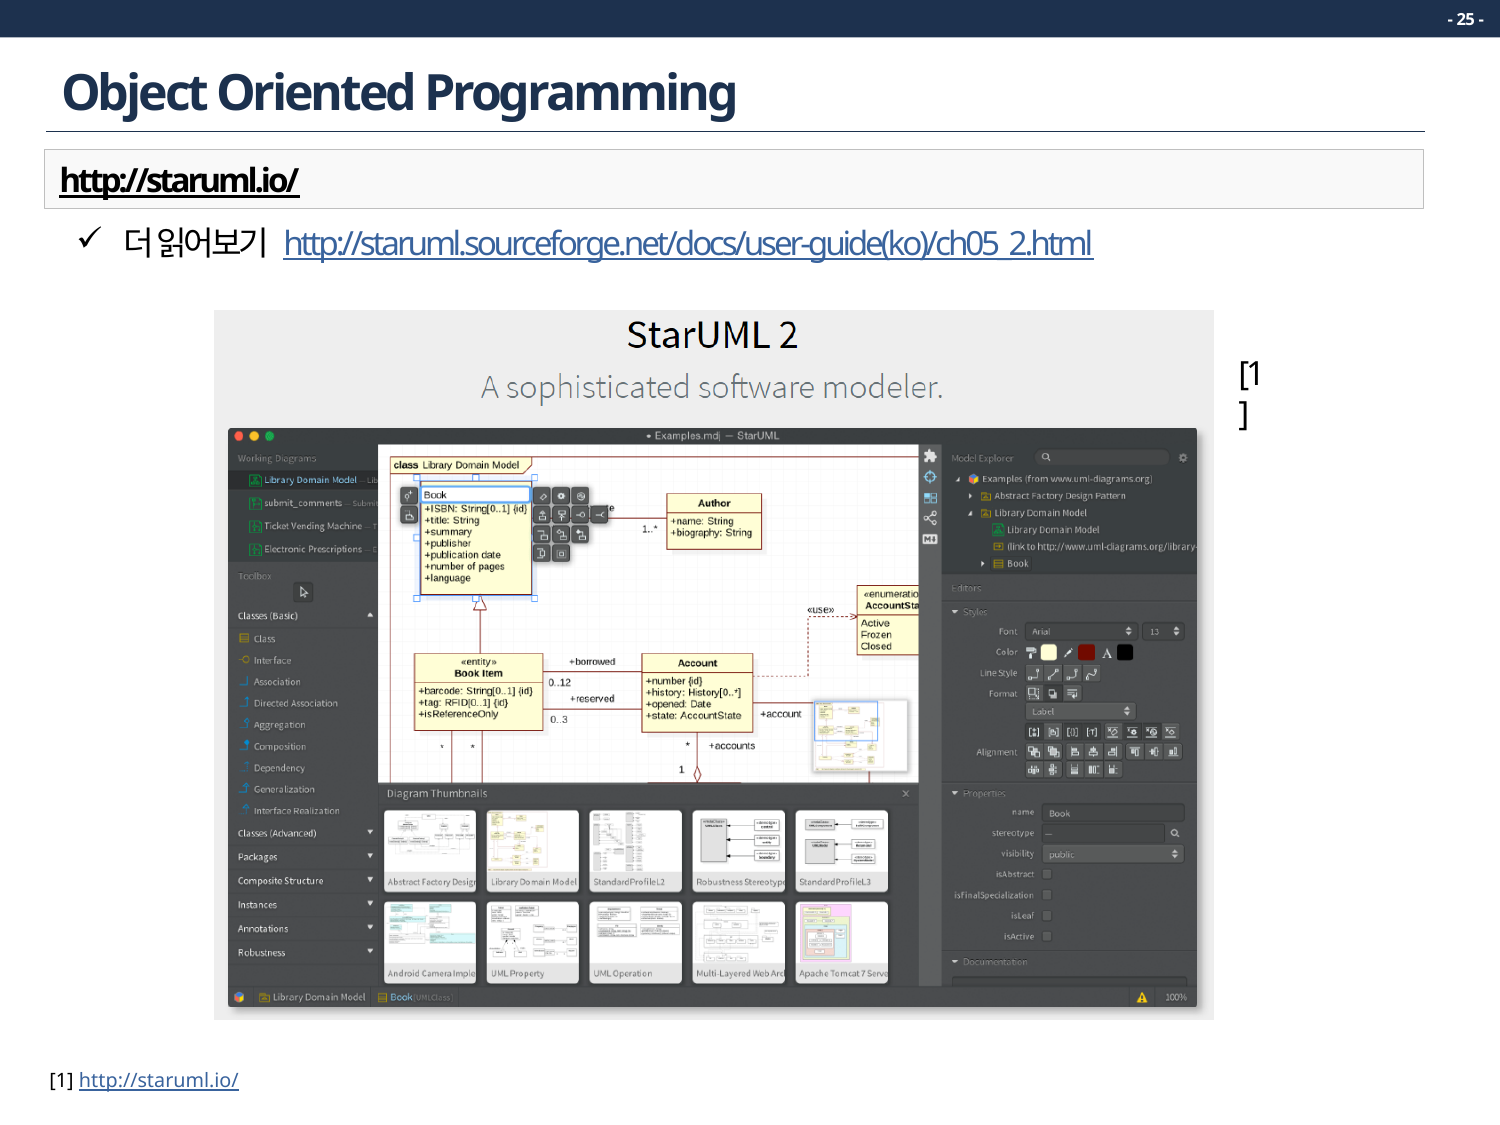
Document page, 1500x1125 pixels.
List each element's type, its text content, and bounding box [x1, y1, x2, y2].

text_box 더 읽어보기 http://staruml.sourceforge.net/docs/user-guide(ko)/ch05_2.html [61, 214, 1411, 275]
title Object Oriented Programming [46, 43, 1194, 130]
text_box http://staruml.io/ [43, 147, 1426, 210]
picture [214, 310, 1214, 1020]
text_box [1] http://staruml.io/ [34, 1060, 259, 1103]
text_box - 25 - [1238, 1, 1499, 40]
text_box [0, 0, 1500, 38]
text_box [1] [1223, 344, 1288, 440]
